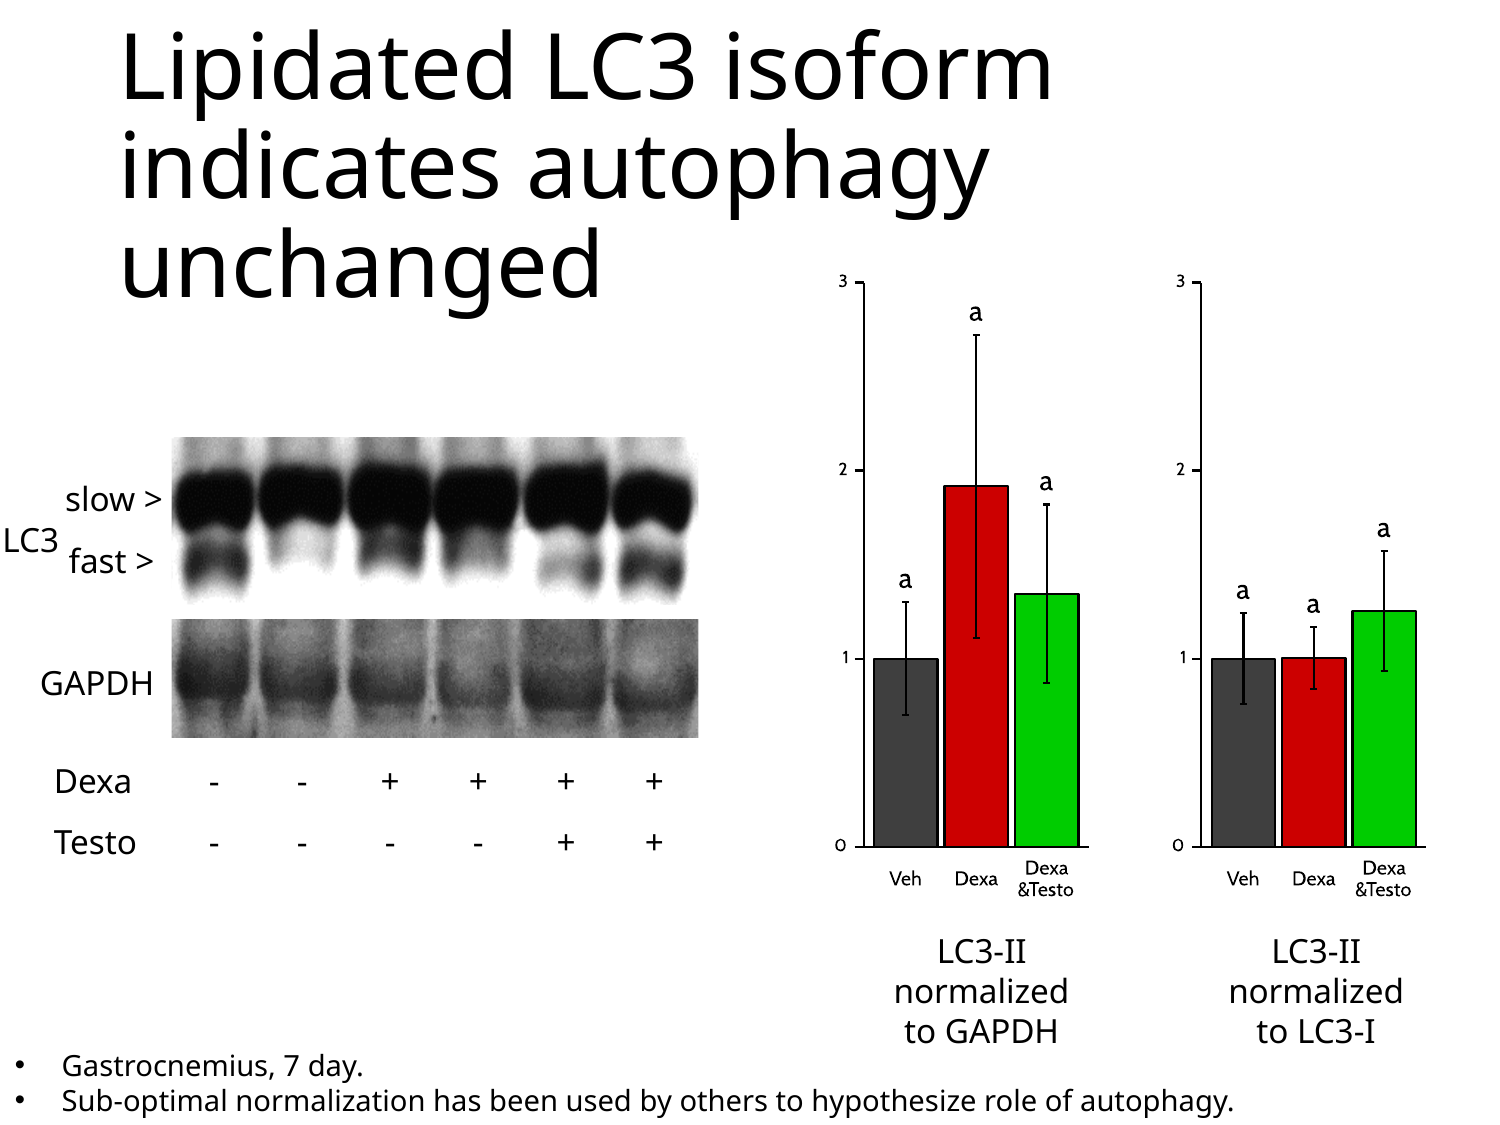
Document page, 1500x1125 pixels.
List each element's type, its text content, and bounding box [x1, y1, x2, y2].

table_cell - [346, 812, 434, 873]
table_header - [258, 751, 346, 812]
picture [171, 619, 699, 738]
text_box Gastrocnemius, 7 day. Sub-optimal normalization has been used by others to hypothesize role of autophagy. [0, 1039, 1500, 1125]
text_box LC3 [0, 520, 60, 550]
table_header + [346, 751, 434, 812]
table_cell - [434, 812, 522, 873]
table_cell + [610, 812, 698, 873]
table_cell + [522, 812, 610, 873]
table_header + [522, 751, 610, 812]
table_header + [610, 751, 698, 812]
table_cell - [170, 812, 258, 873]
table_header Dexa [39, 751, 170, 812]
picture [781, 252, 1461, 932]
title Lipidated LC3 isoform indicates autophagy unchanged [103, 59, 1397, 278]
table_header - [170, 751, 258, 812]
table_cell Testo [39, 812, 170, 873]
picture [171, 437, 699, 605]
text_box fast > [38, 542, 155, 572]
table_header + [434, 751, 522, 812]
table_cell - [258, 812, 346, 873]
text_box LC3-II normalized to LC3-I [1197, 932, 1435, 1039]
text_box LC3-II normalized to GAPDH [863, 932, 1101, 1039]
text_box GAPDH [38, 664, 155, 694]
text_box slow > [47, 479, 164, 509]
